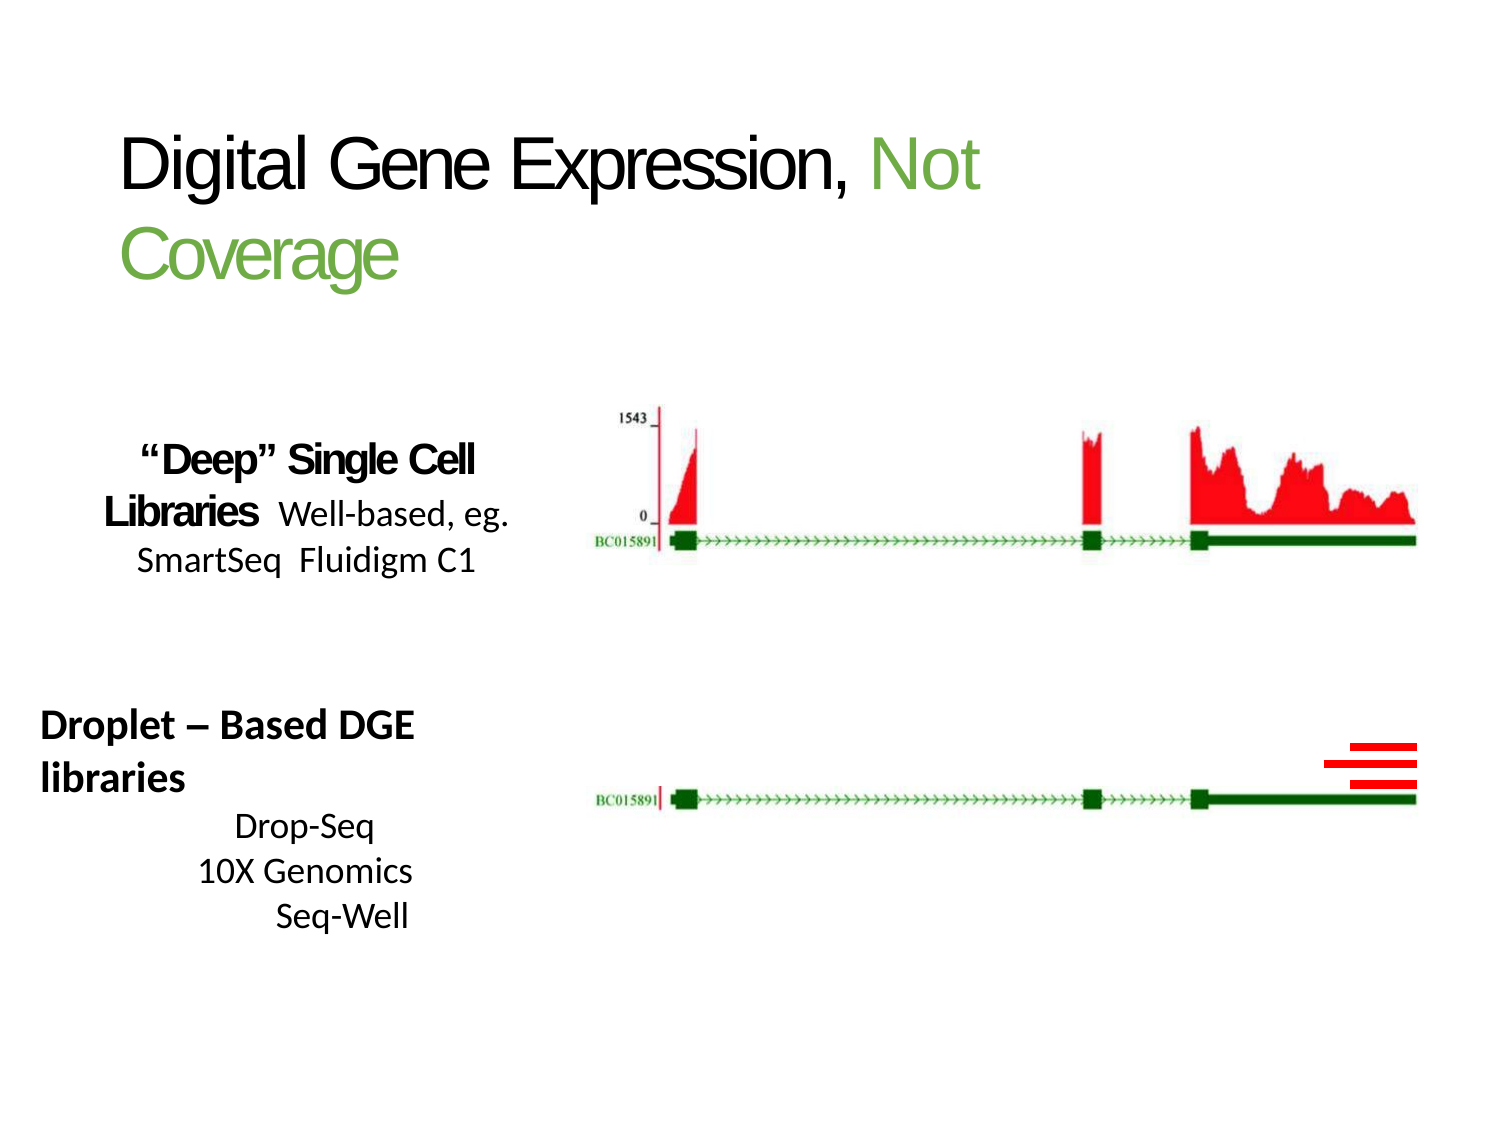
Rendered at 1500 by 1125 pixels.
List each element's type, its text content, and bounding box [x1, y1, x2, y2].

text_box “Deep” Single Cell Libraries Well-based, eg. SmartSeq Fluidigm C1 Droplet – Based DGE libraries Drop-Seq 10X Genomics Seq-Well [38, 428, 575, 937]
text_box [585, 779, 1419, 820]
title Digital Gene Expression, Not Coverage [116, 112, 1269, 303]
text_box [585, 404, 1422, 565]
